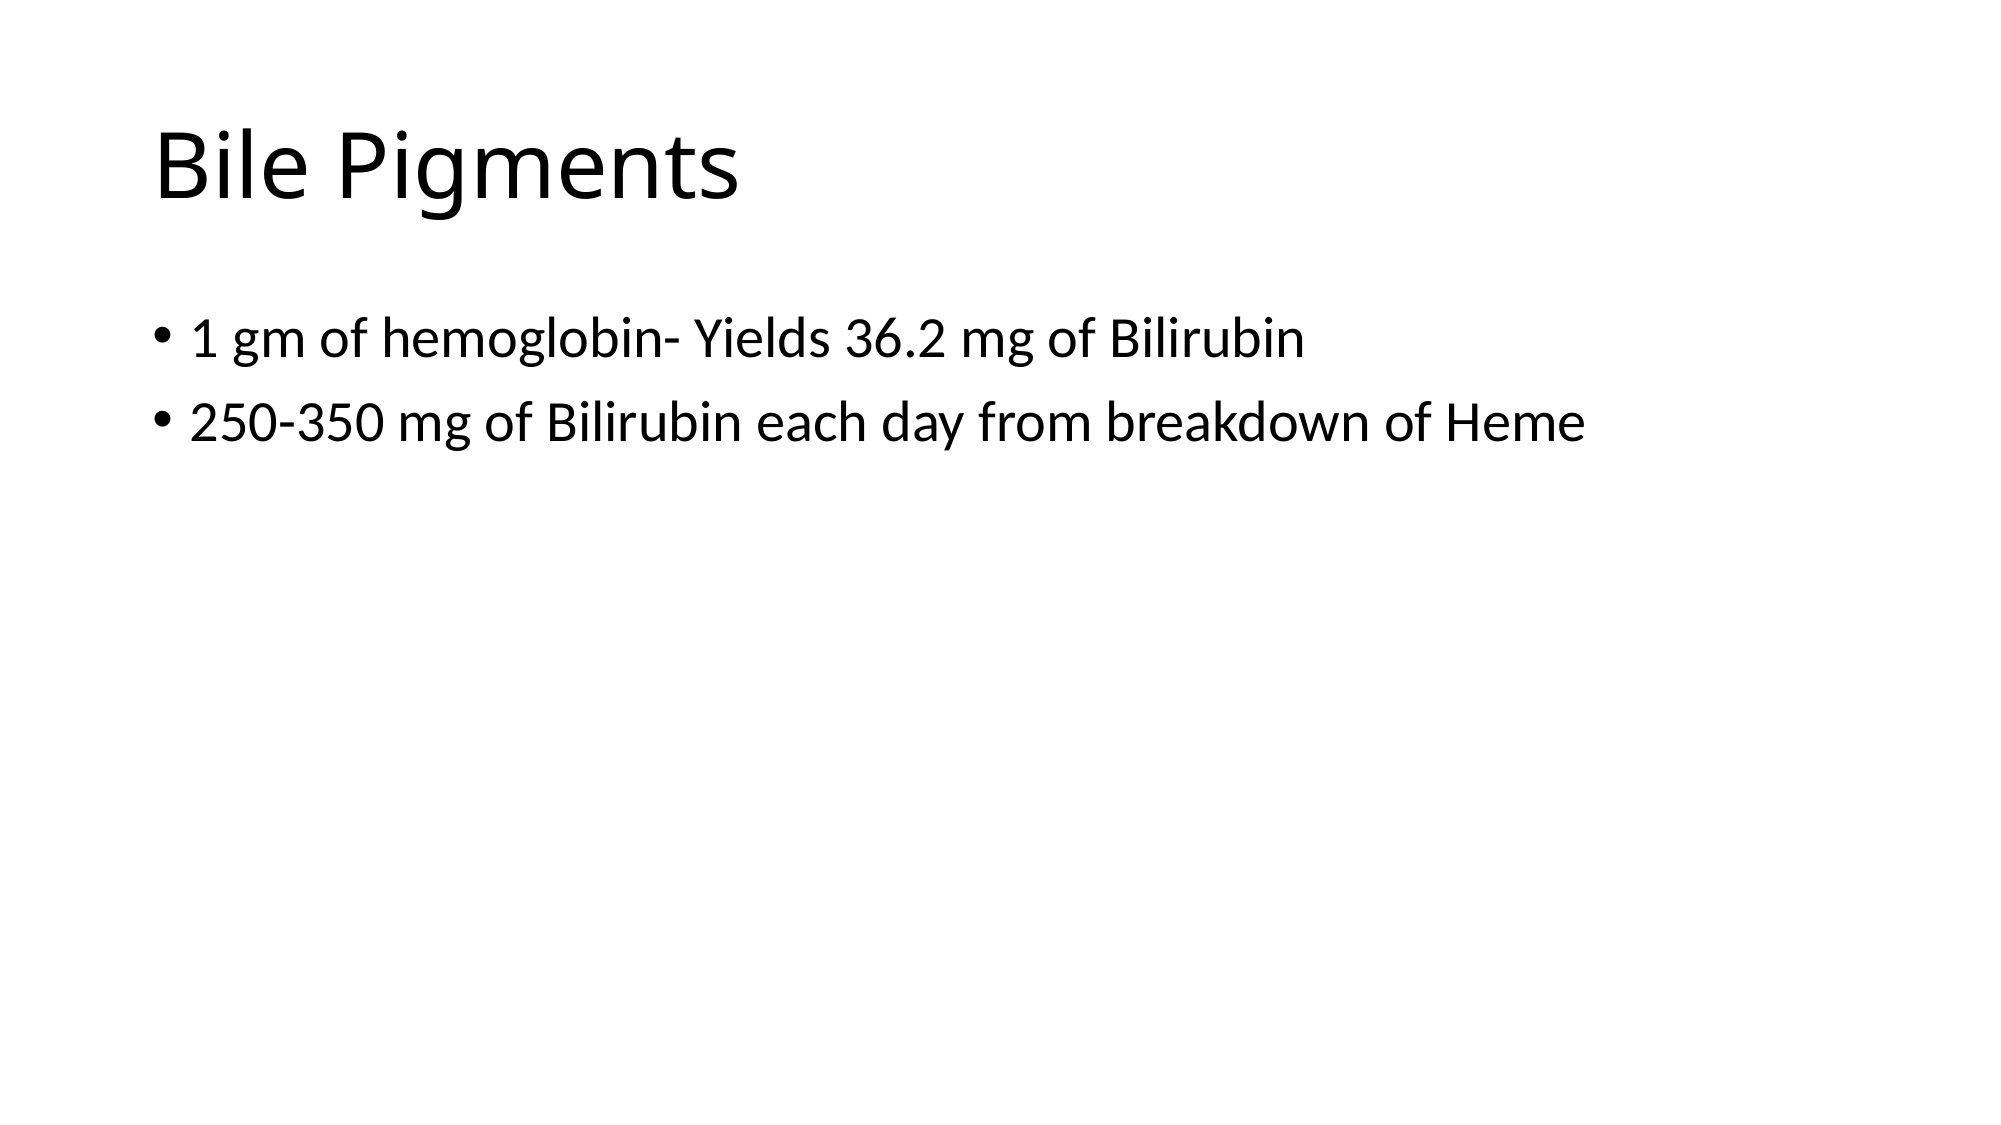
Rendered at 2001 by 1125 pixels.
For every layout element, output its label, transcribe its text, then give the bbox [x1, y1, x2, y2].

title Bile Pigments [137, 59, 1863, 278]
list 1 gm of hemoglobin- Yields 36.2 mg of Bilirubin 250-350 mg of Bilirubin each day from breakdown of Heme [137, 299, 1863, 1014]
